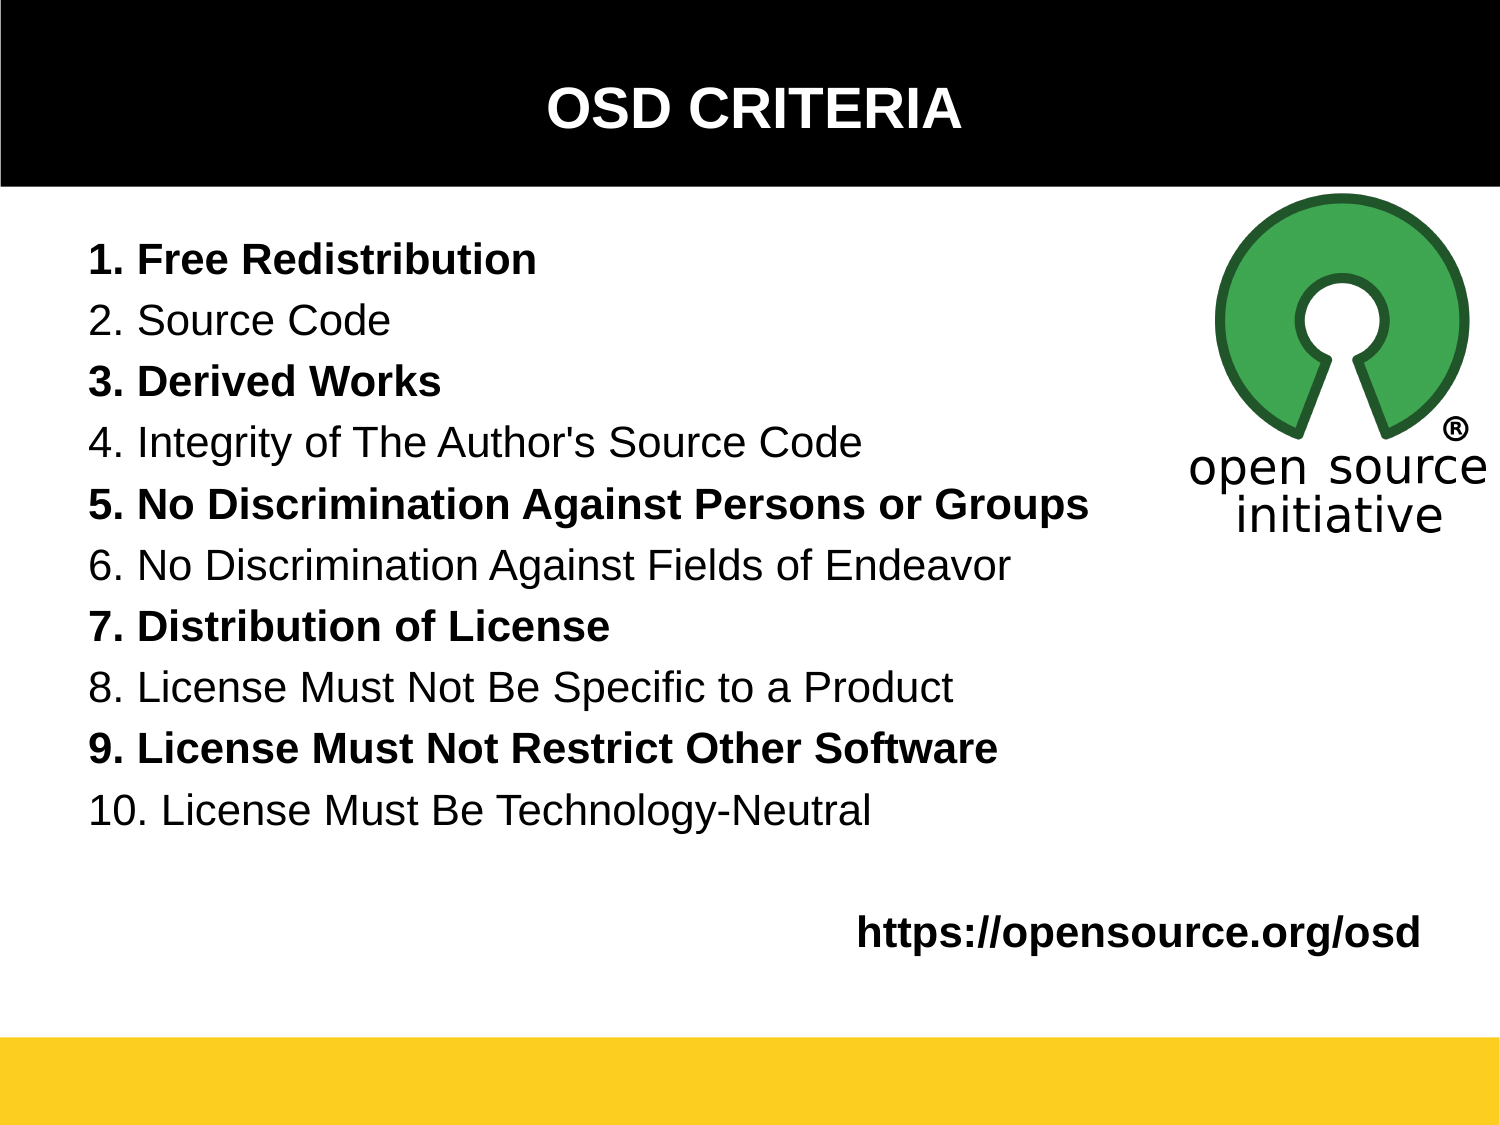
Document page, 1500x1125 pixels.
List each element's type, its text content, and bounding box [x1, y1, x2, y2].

picture [1175, 145, 1500, 606]
title OSD Criteria [72, 23, 1438, 187]
list 1. Free Redistribution 2. Source Code 3. Derived Works 4. Integrity of The Author's Source Code 5. No Discrimination Against Persons or Groups 6. No Discrimination Against Fields of Endeavor 7. Distribution of License 8. License Must Not Be Specific to a Product 9. License Must Not Restrict Other Software 10. License Must Be Technology-Neutral https://opensource.org/osd [72, 222, 1438, 1044]
